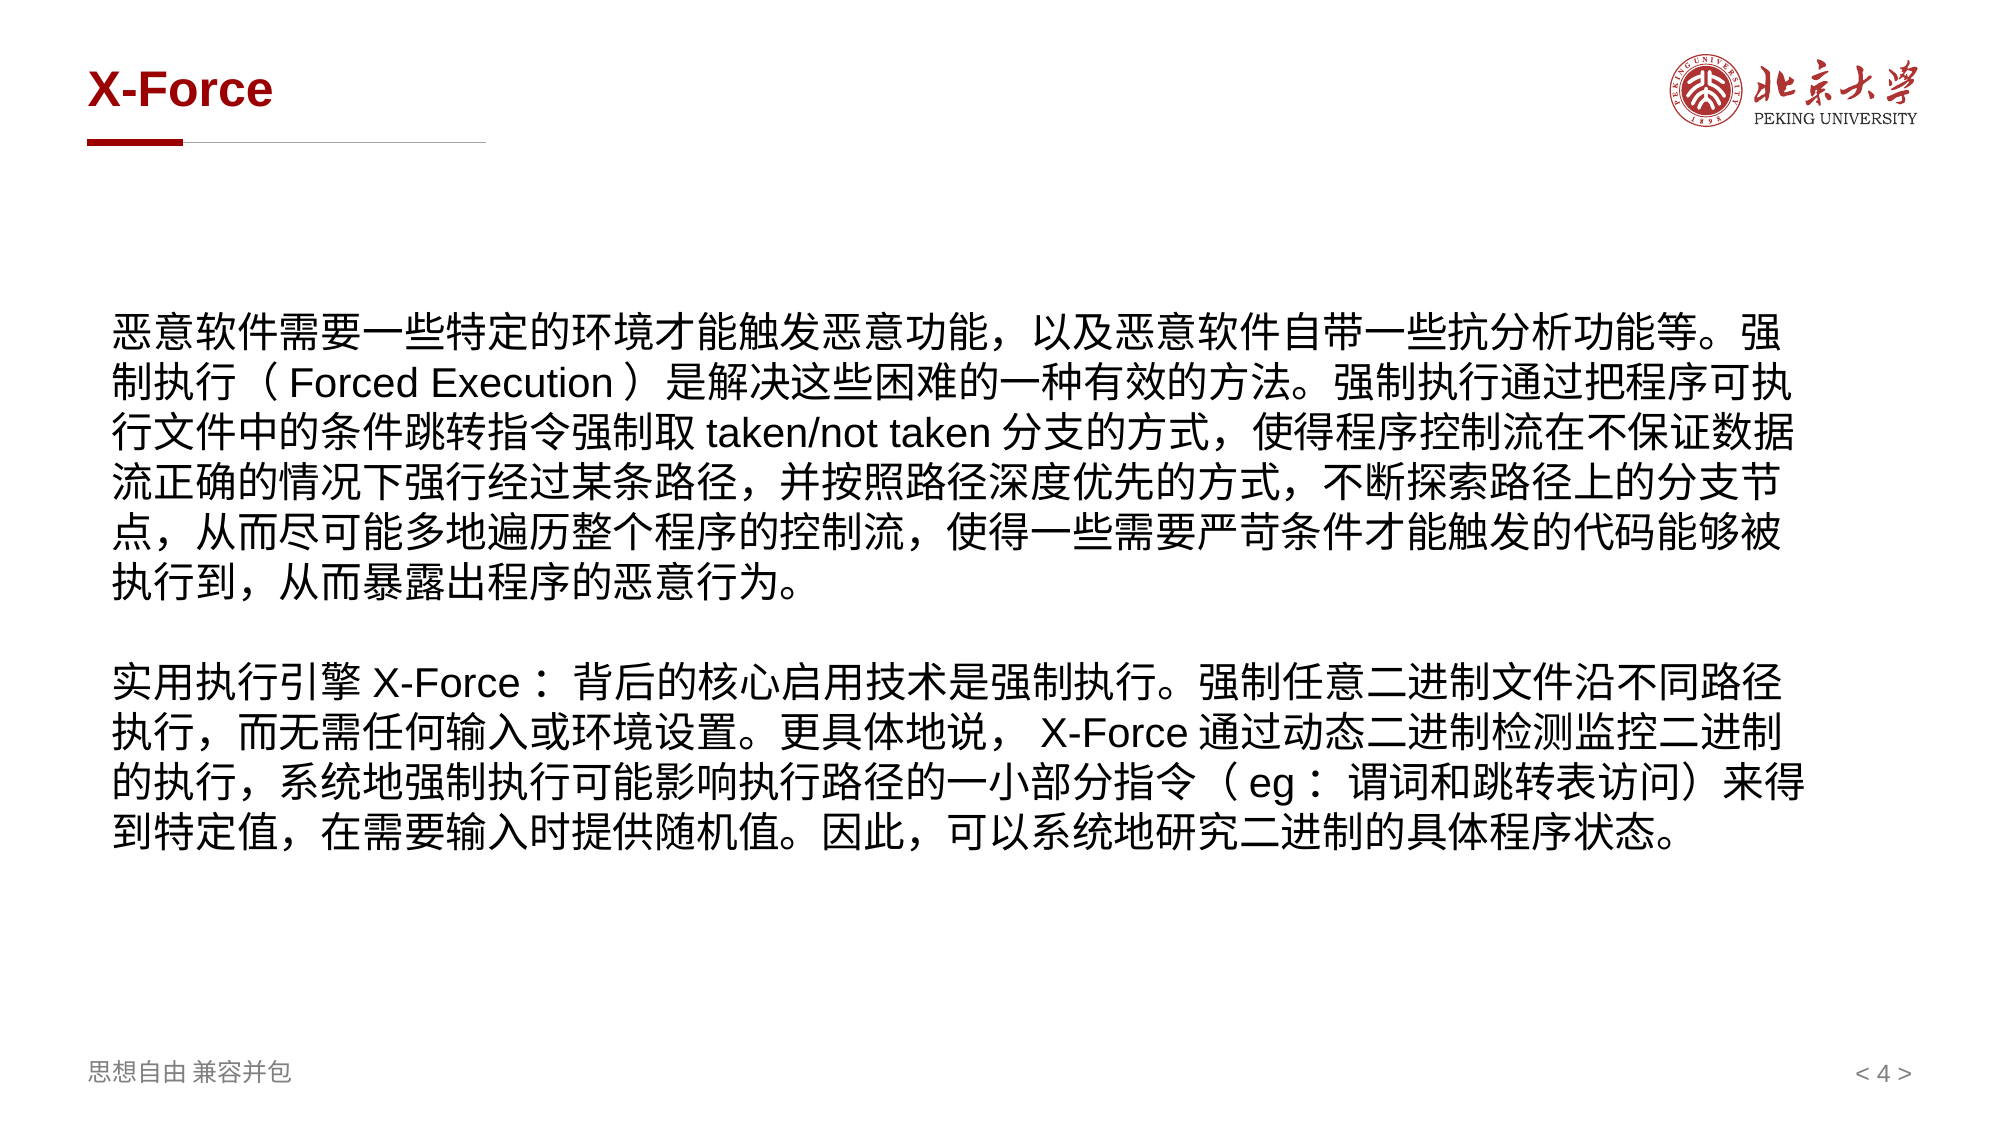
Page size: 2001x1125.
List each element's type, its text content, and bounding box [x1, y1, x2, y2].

text_box 恶意软件需要一些特定的环境才能触发恶意功能，以及恶意软件自带一些抗分析功能等。强制执行（Forced Execution）是解决这些困难的一种有效的方法。强制执行通过把程序可执行文件中的条件跳转指令强制取taken/not taken分支的方式，使得程序控制流在不保证数据流正确的情况下强行经过某条路径，并按照路径深度优先的方式，不断探索路径上的分支节点，从而尽可能多地遍历整个程序的控制流，使得一些需要严苛条件才能触发的代码能够被执行到，从而暴露出程序的恶意行为。 实用执行引擎X-Force：背后的核心启用技术是强制执行。强制任意二进制文件沿不同路径执行，而无需任何输入或环境设置。更具体地说，X-Force通过动态二进制检测监控二进制的执行，系统地强制执行可能影响执行路径的一小部分指令（eg：谓词和跳转表访问）来得到特定值，在需要输入时提供随机值。因此，可以系统地研究二进制的具体程序状态。 [97, 298, 1837, 864]
slide_number < > [1477, 1048, 1928, 1097]
title X-Force [72, 39, 1559, 142]
